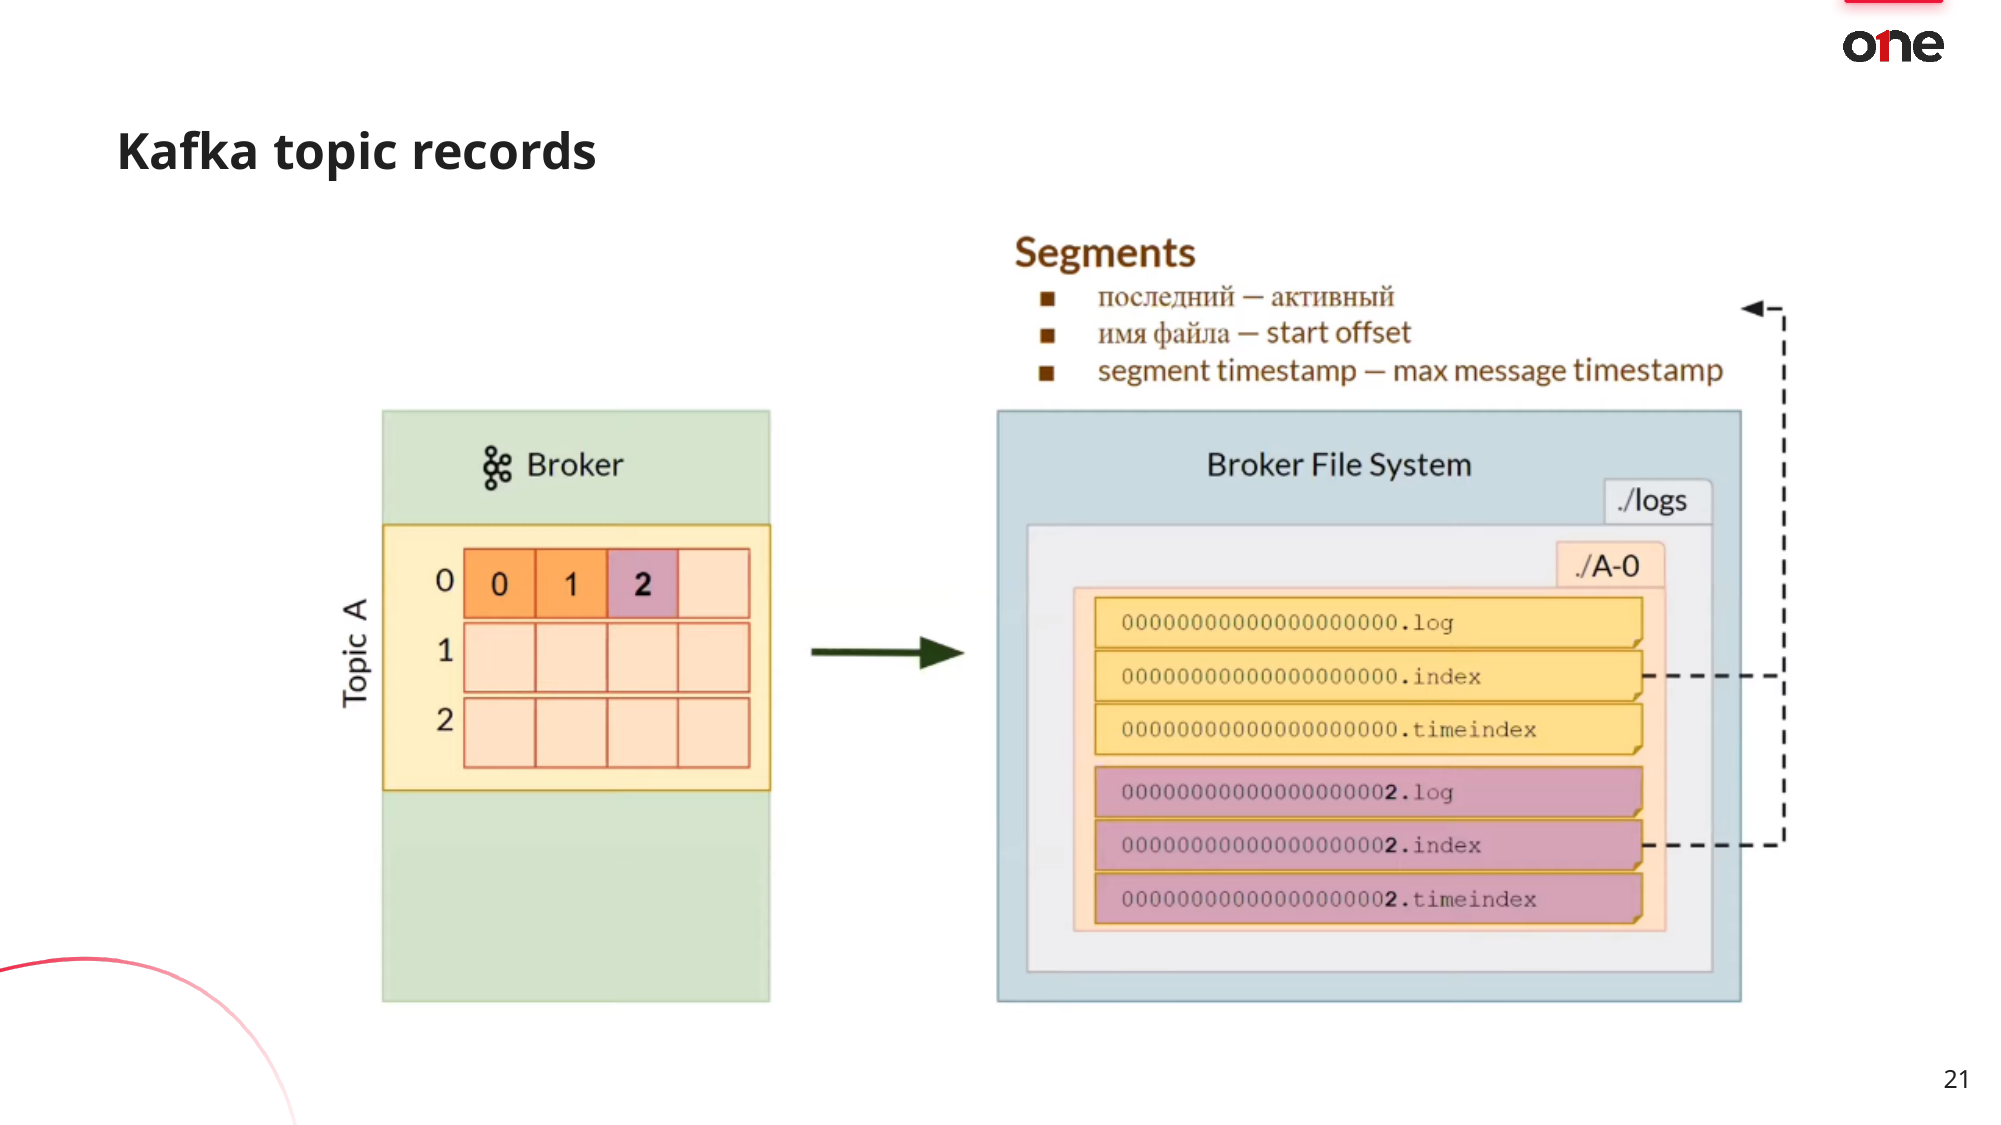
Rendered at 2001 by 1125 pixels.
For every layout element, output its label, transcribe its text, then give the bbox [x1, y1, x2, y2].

slide_number 21 [1857, 1047, 1987, 1114]
title Kafka topic records [101, 119, 1677, 184]
picture [1843, 30, 1944, 62]
picture [0, 209, 1811, 1125]
picture [1825, 0, 1961, 22]
